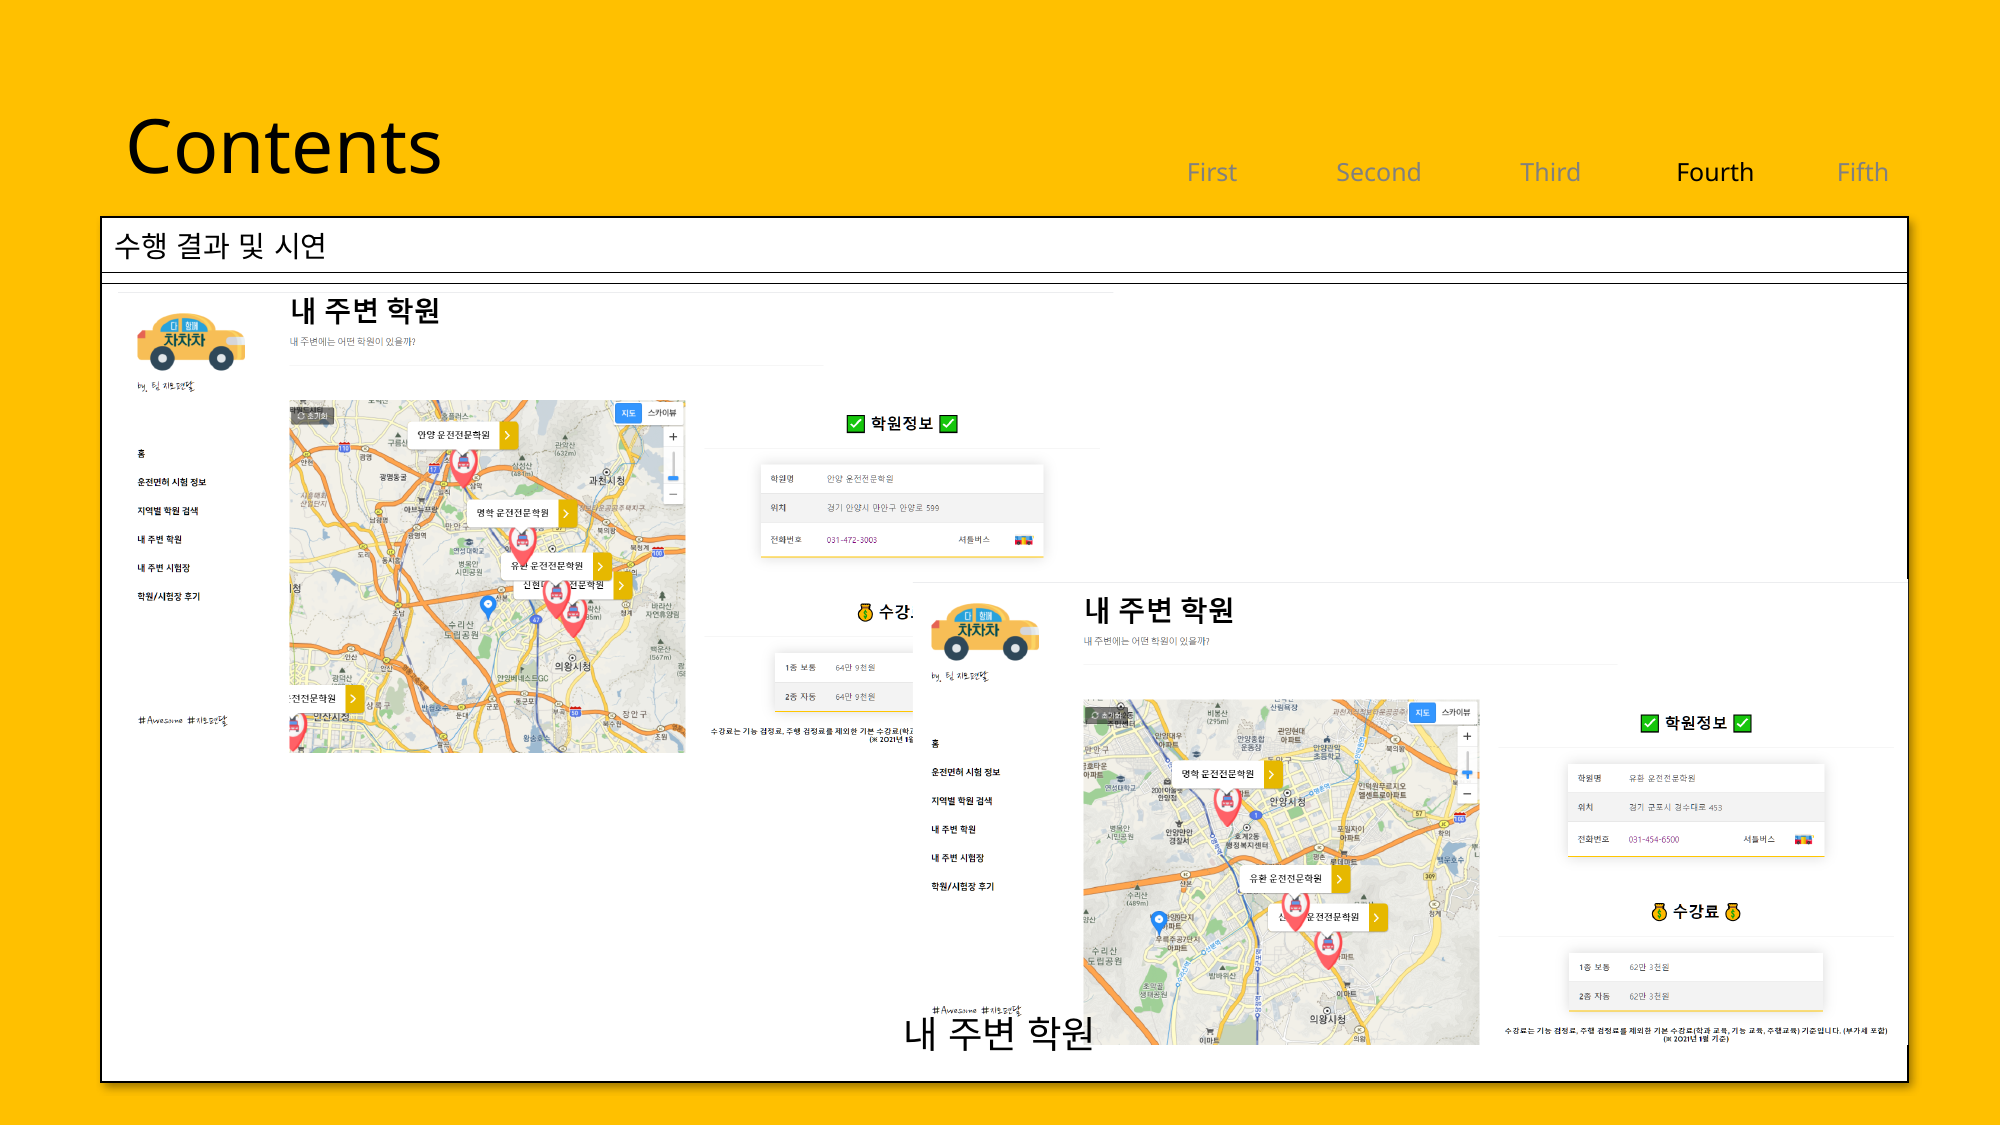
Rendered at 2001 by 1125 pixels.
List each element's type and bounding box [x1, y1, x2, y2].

picture [118, 286, 1909, 1045]
text_box [88, 90, 1912, 1082]
